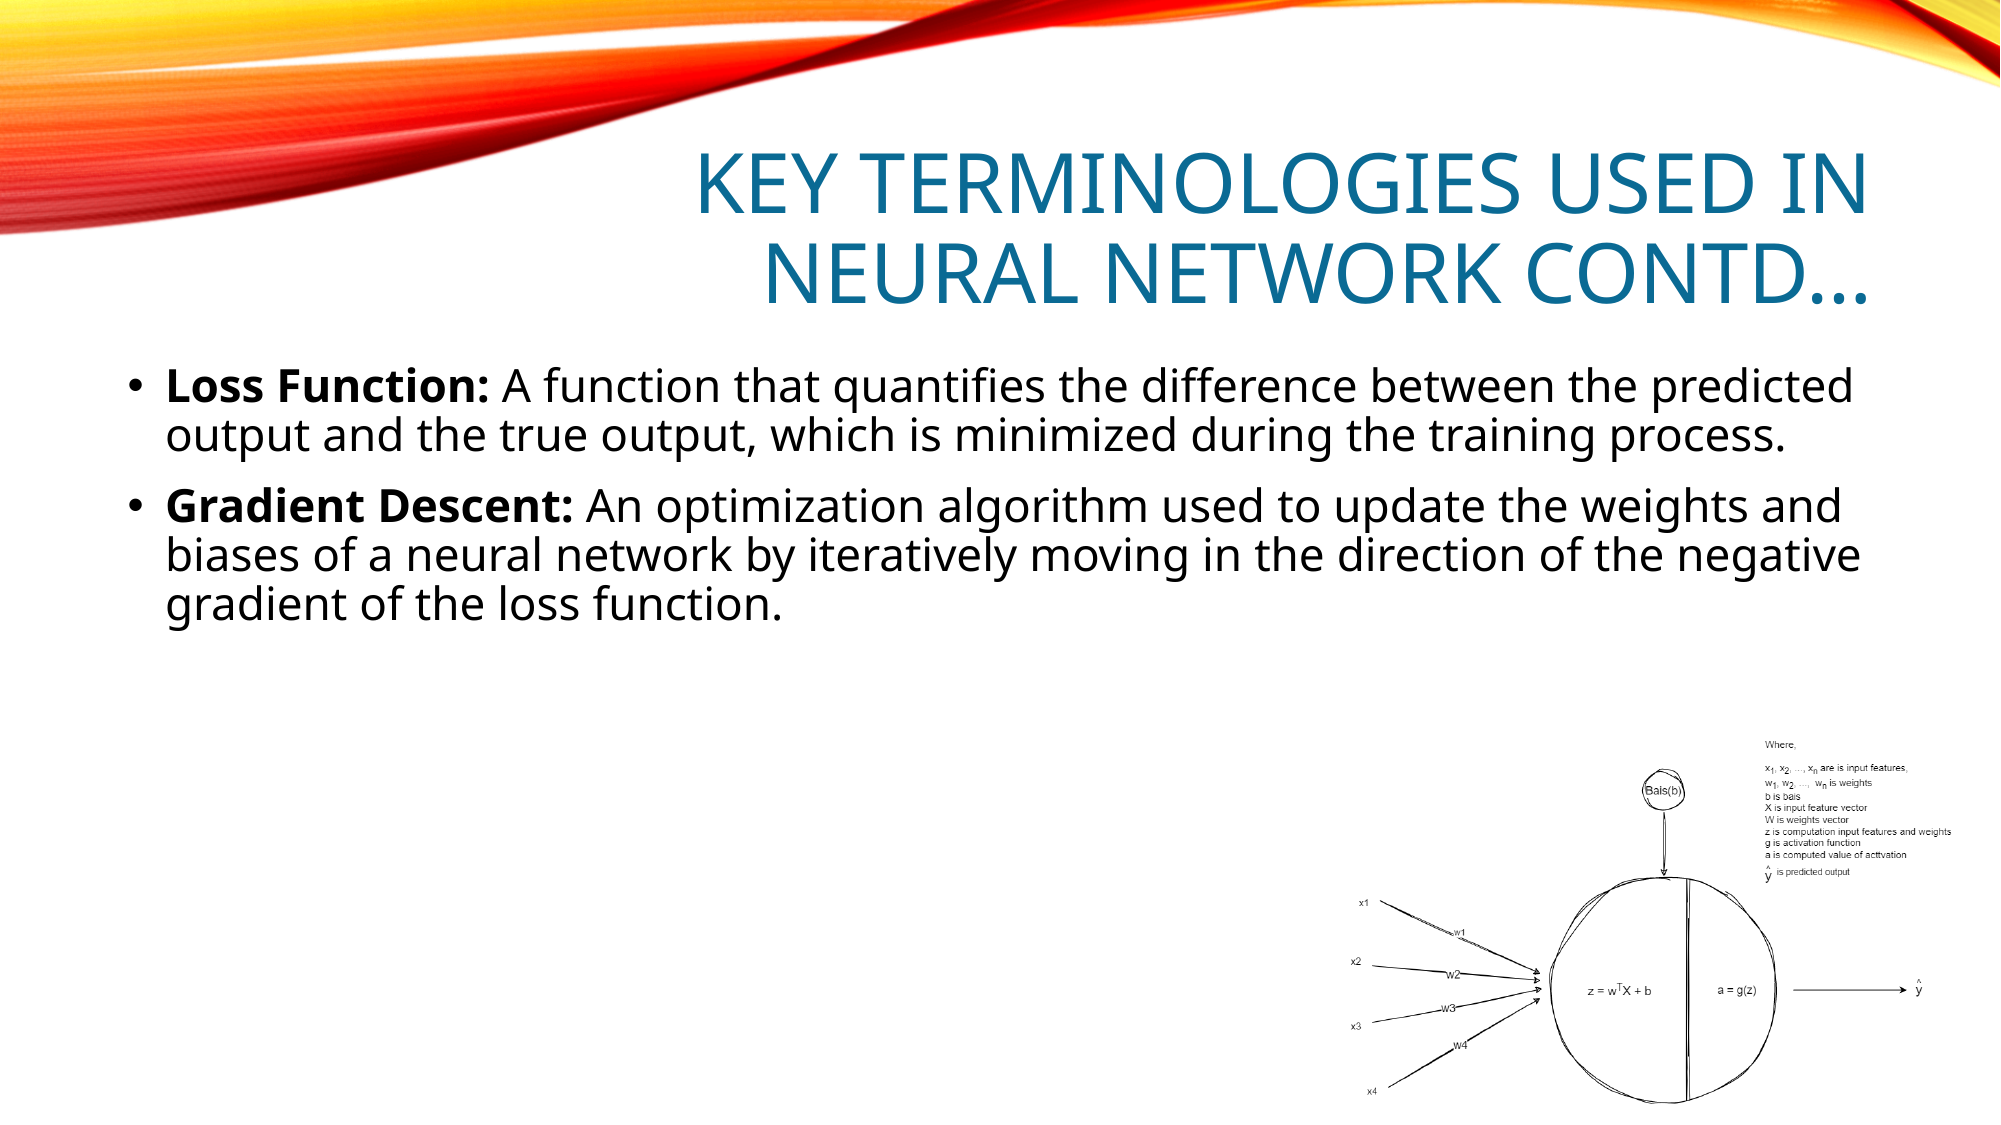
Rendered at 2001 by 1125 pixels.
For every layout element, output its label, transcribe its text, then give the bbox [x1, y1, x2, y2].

list Loss Function: A function that quantifies the difference between the predicted output and the true output, which is minimized during the training process. Gradient Descent: An optimization algorithm used to update the weights and biases of a neural network by iteratively moving in the direction of the negative gradient of the loss function. [112, 355, 1888, 1016]
picture [0, 0, 2000, 237]
title KEY Terminologies used in Neural NETWORK CONTD… [474, 125, 1888, 338]
picture [1339, 732, 1960, 1104]
